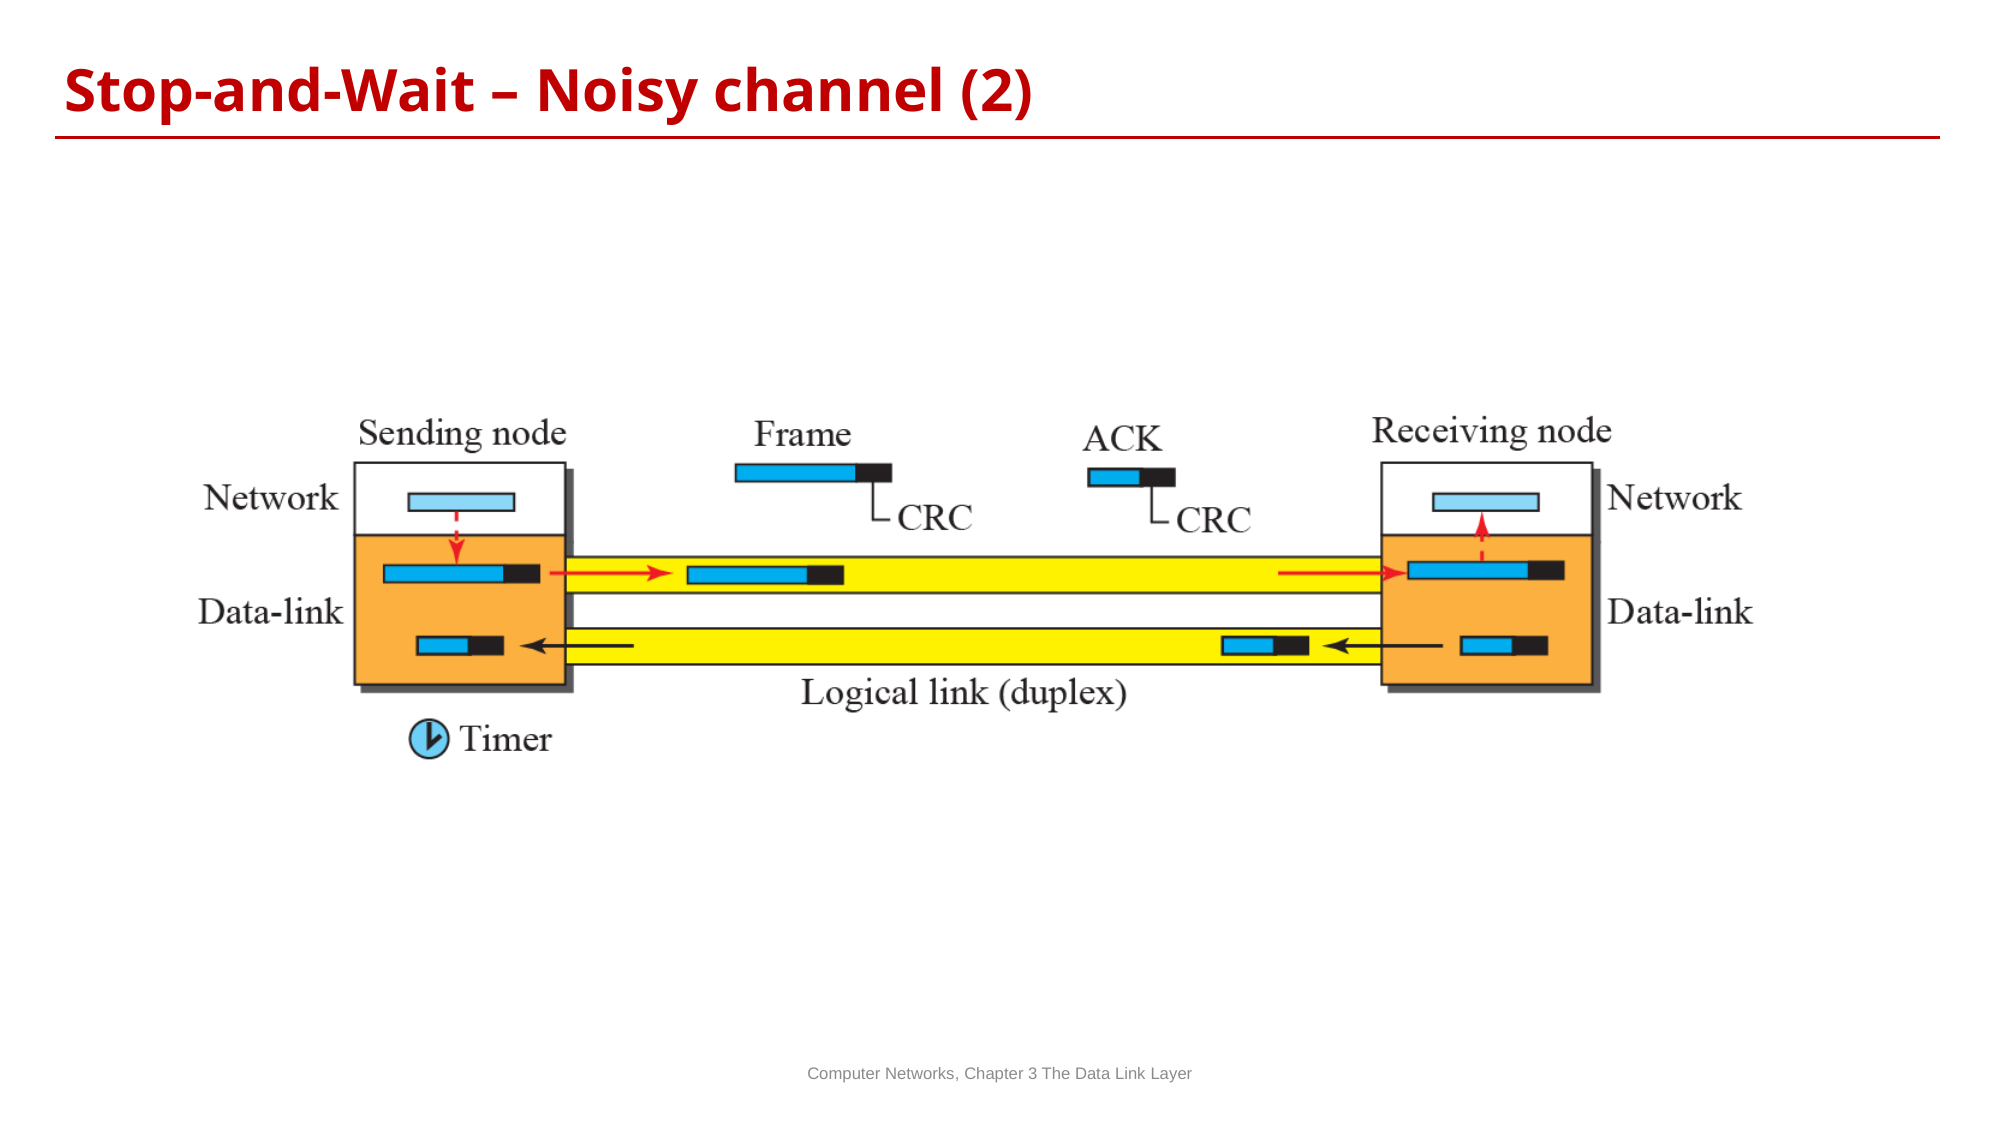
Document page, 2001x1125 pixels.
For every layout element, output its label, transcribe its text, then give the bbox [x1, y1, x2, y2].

footer Computer Networks, Chapter 3 The Data Link Layer [662, 1042, 1338, 1103]
picture [198, 410, 1754, 764]
text_box Stop-and-Wait – Noisy channel (2) [49, 45, 1972, 130]
